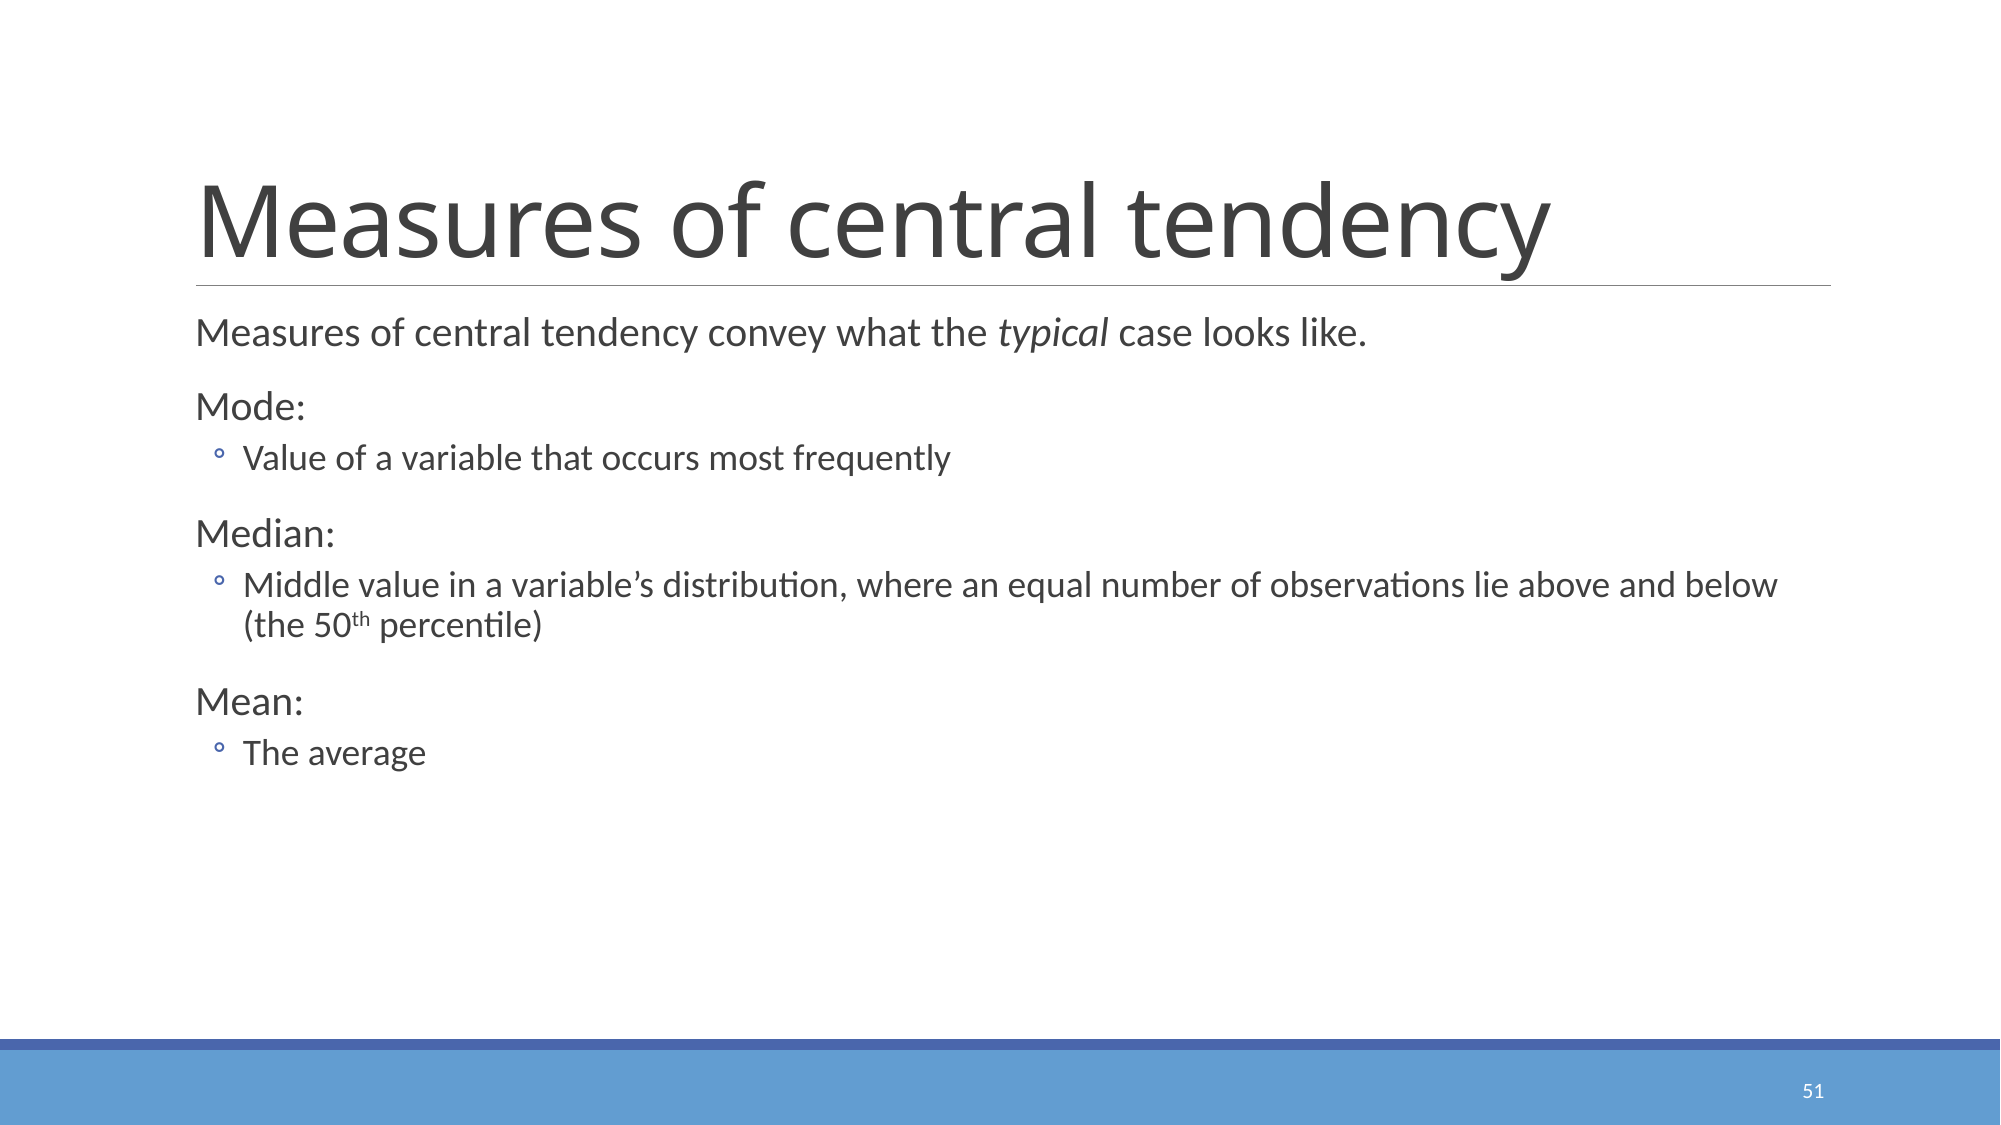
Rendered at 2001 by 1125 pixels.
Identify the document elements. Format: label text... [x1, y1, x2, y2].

slide_number 51 [1624, 1059, 1840, 1120]
list Measures of central tendency convey what the typical case looks like. Mode: Value of a variable that occurs most frequently Median: Middle value in a variable’s distribution, where an equal number of observations lie above and below (the 50th percentile) Mean: The average [180, 302, 1830, 963]
title Measures of central tendency [180, 47, 1830, 285]
